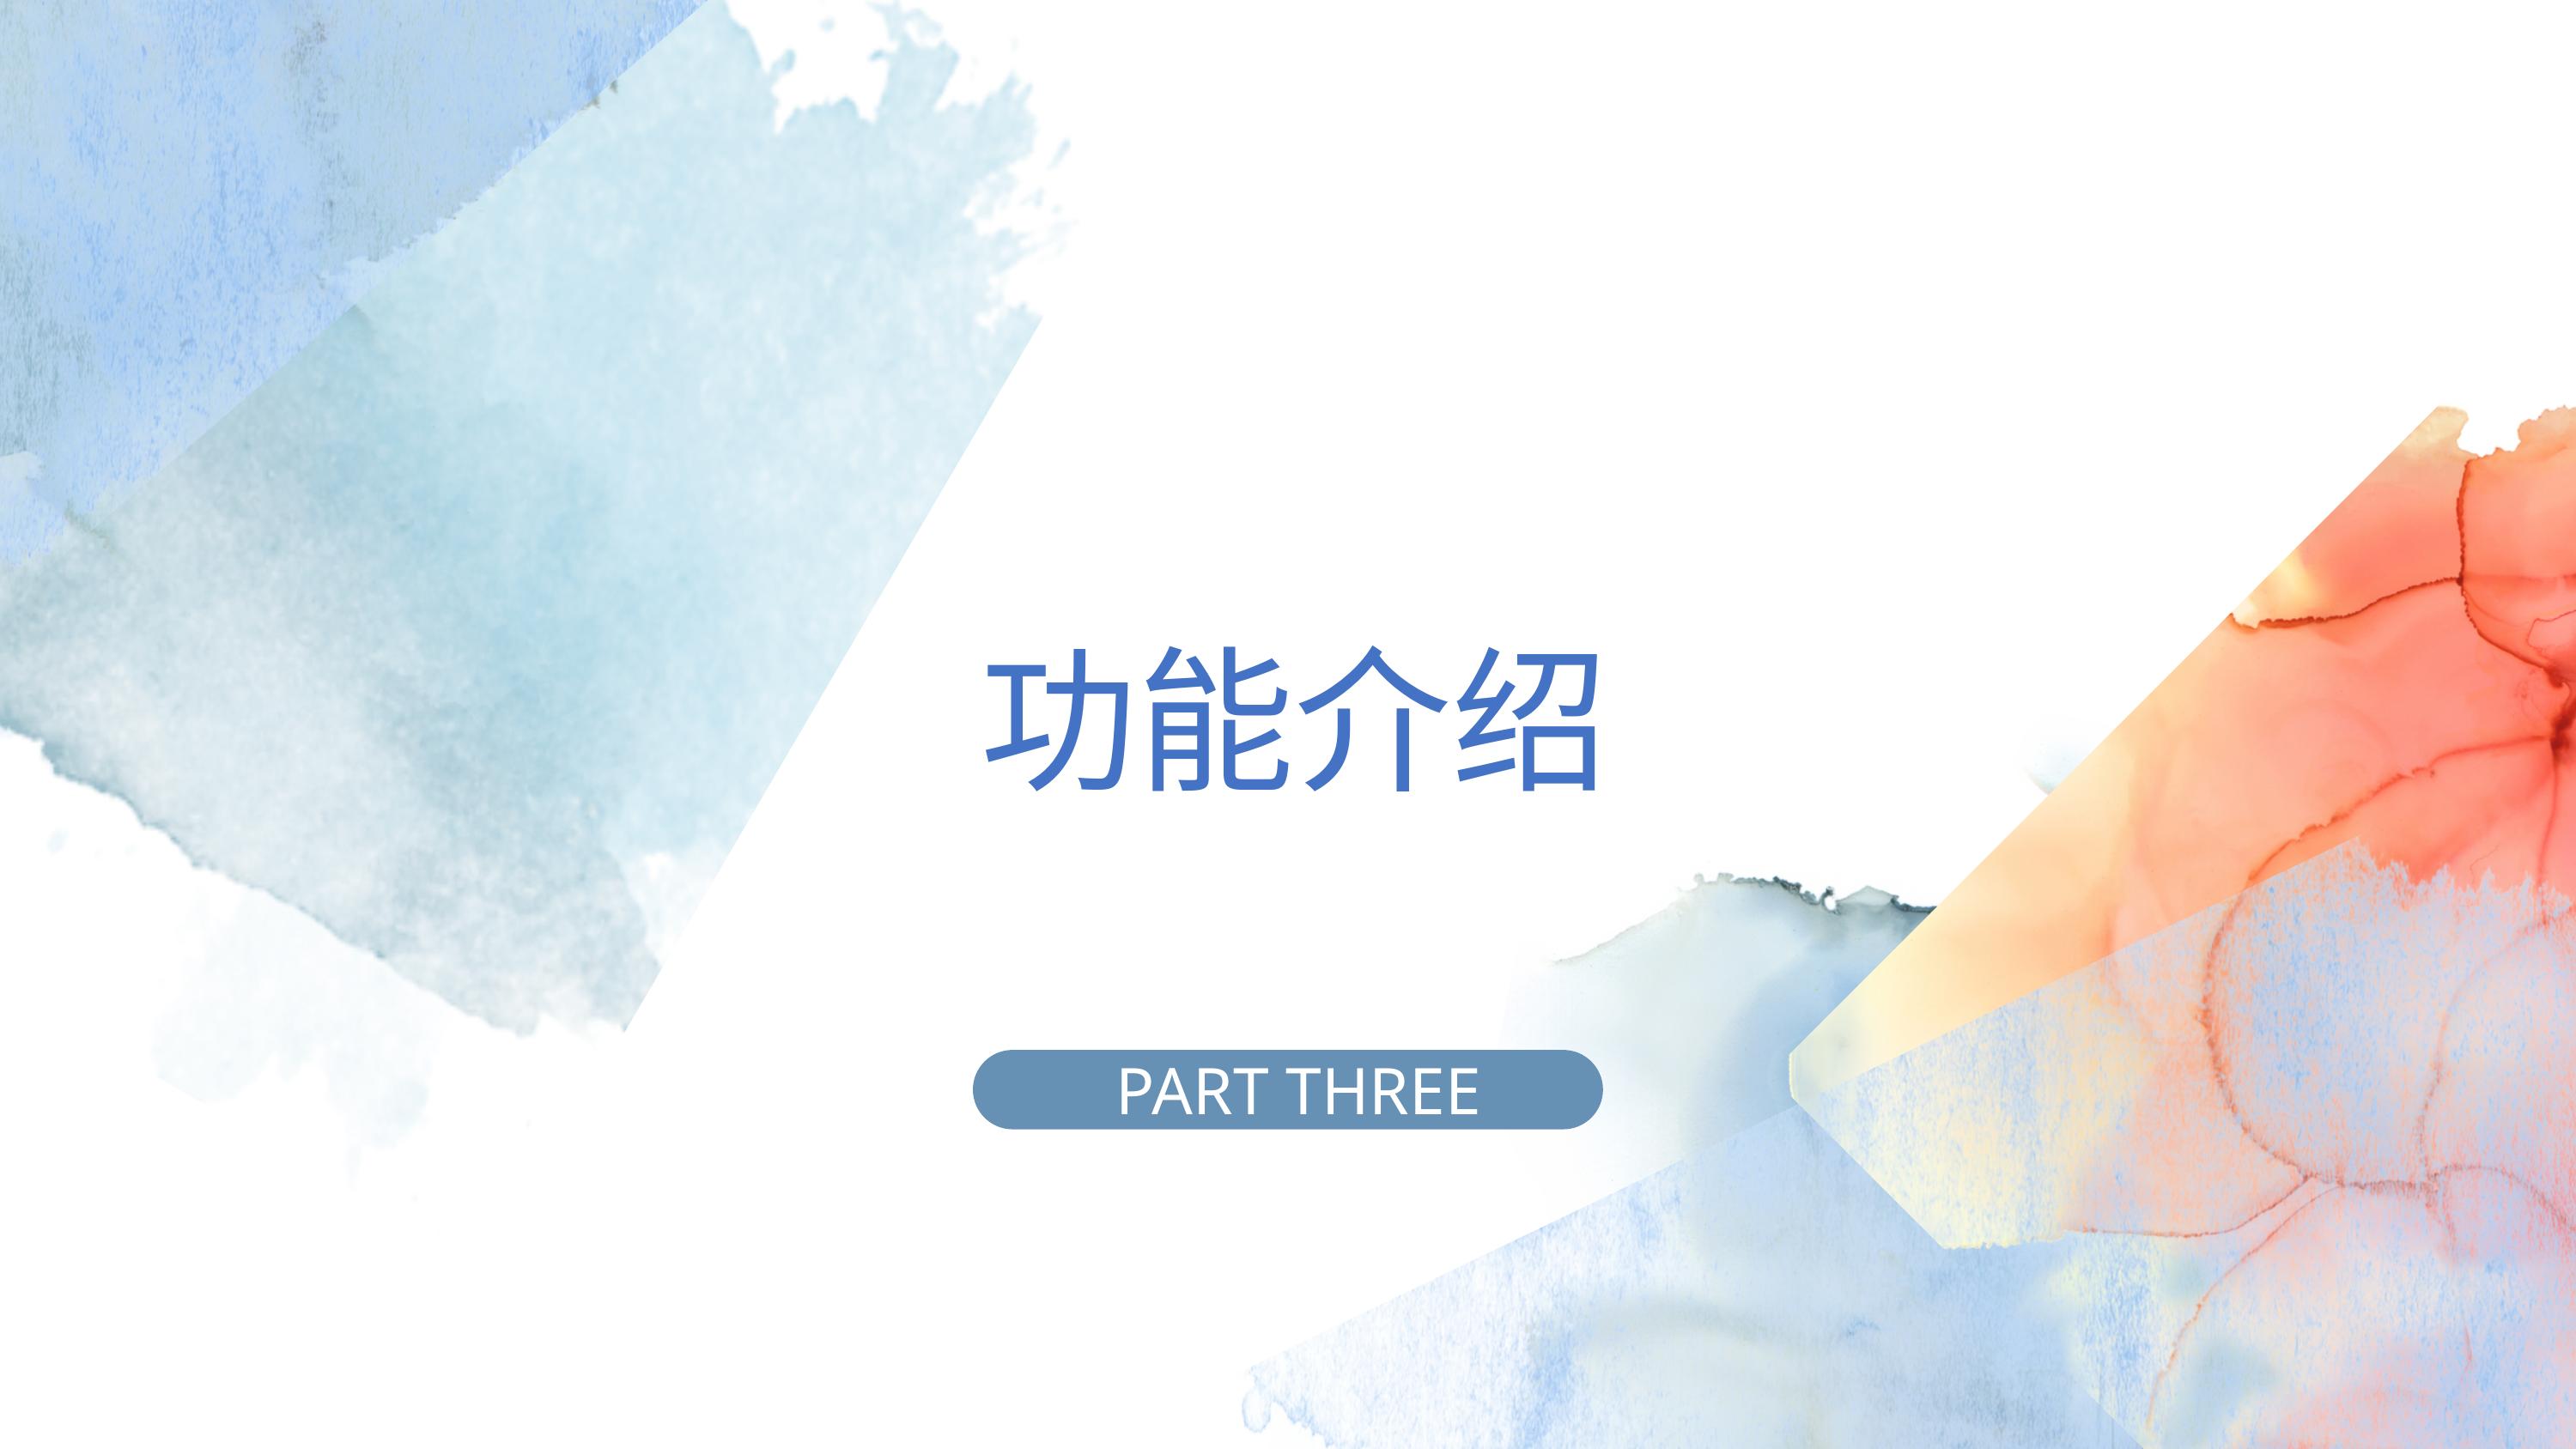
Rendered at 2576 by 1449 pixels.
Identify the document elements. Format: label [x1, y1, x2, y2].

text_box [1064, 286, 2576, 1449]
text_box [0, 0, 1238, 1270]
text_box [972, 1049, 1604, 1130]
